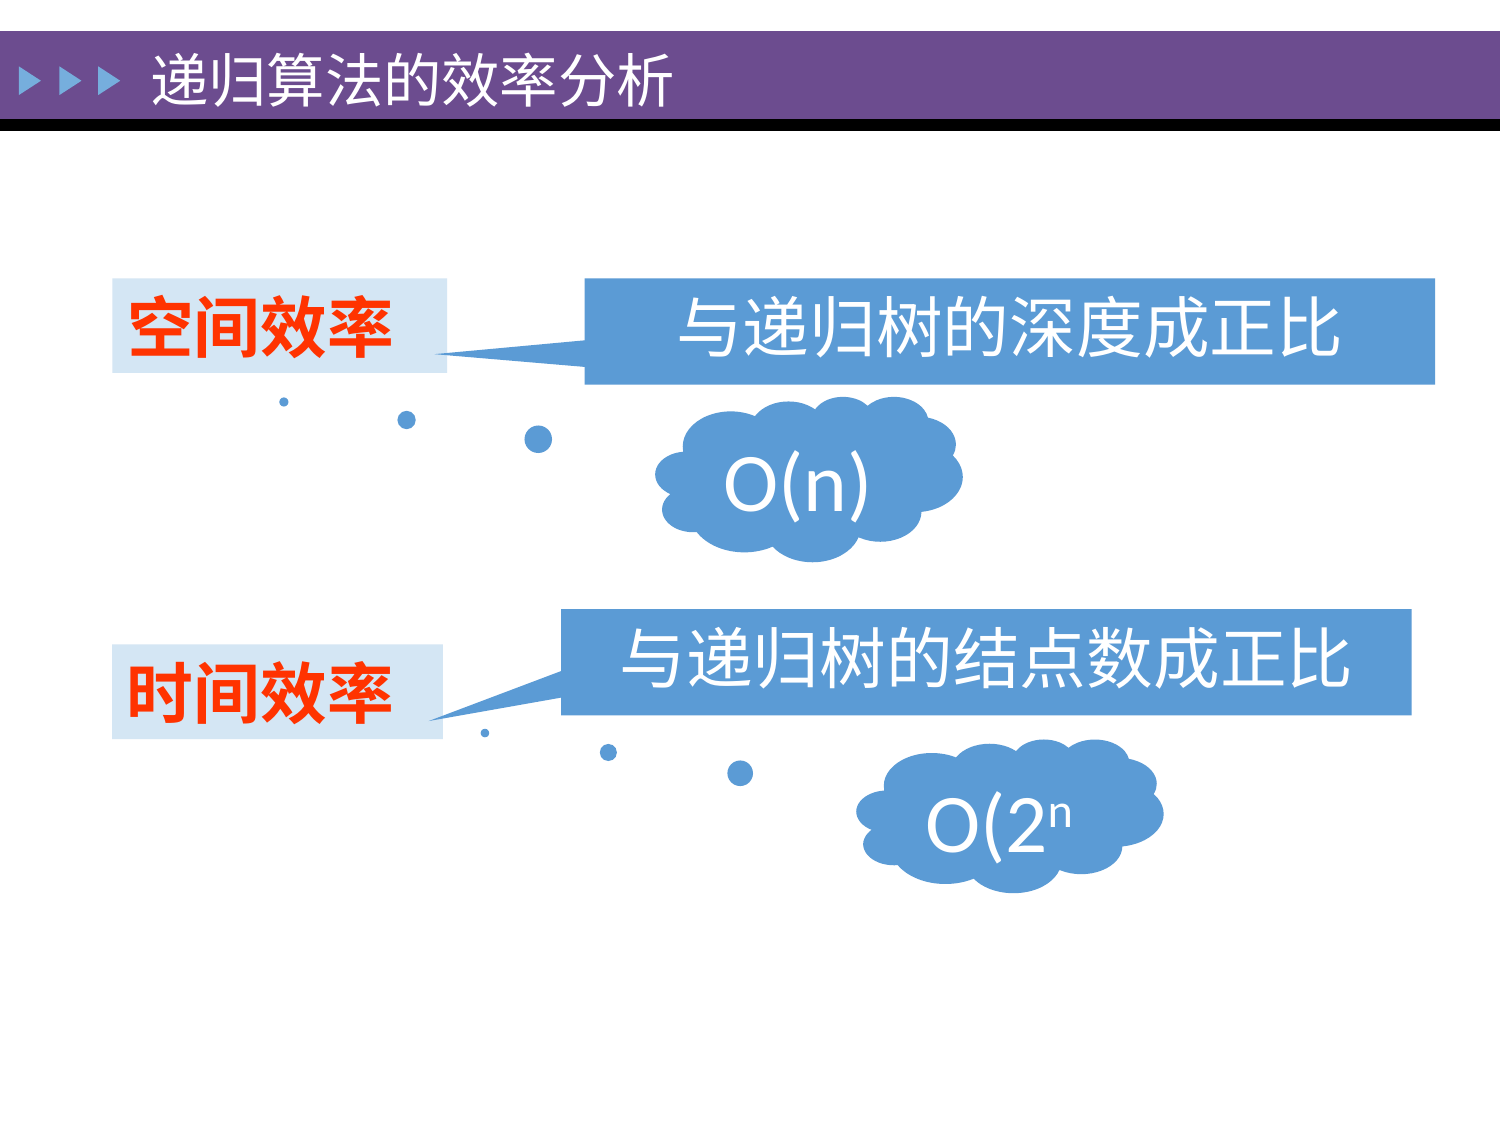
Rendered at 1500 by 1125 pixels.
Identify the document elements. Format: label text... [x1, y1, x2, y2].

text_box O(n) [279, 397, 289, 407]
text_box O(n) [397, 410, 416, 430]
text_box O(n) [655, 396, 963, 563]
text_box 空间效率 [112, 278, 448, 373]
text_box O(n) [524, 425, 553, 454]
text_box O(2n) [727, 760, 754, 787]
text_box O(2n) [599, 743, 617, 762]
text_box 与递归树的结点数成正比 [428, 609, 1412, 722]
text_box 与递归树的深度成正比 [434, 278, 1436, 385]
text_box O(2n) [856, 739, 1164, 894]
text_box 时间效率 [112, 644, 443, 740]
text_box 递归算法的效率分析 [135, 35, 1028, 122]
text_box O(2n) [480, 728, 490, 738]
